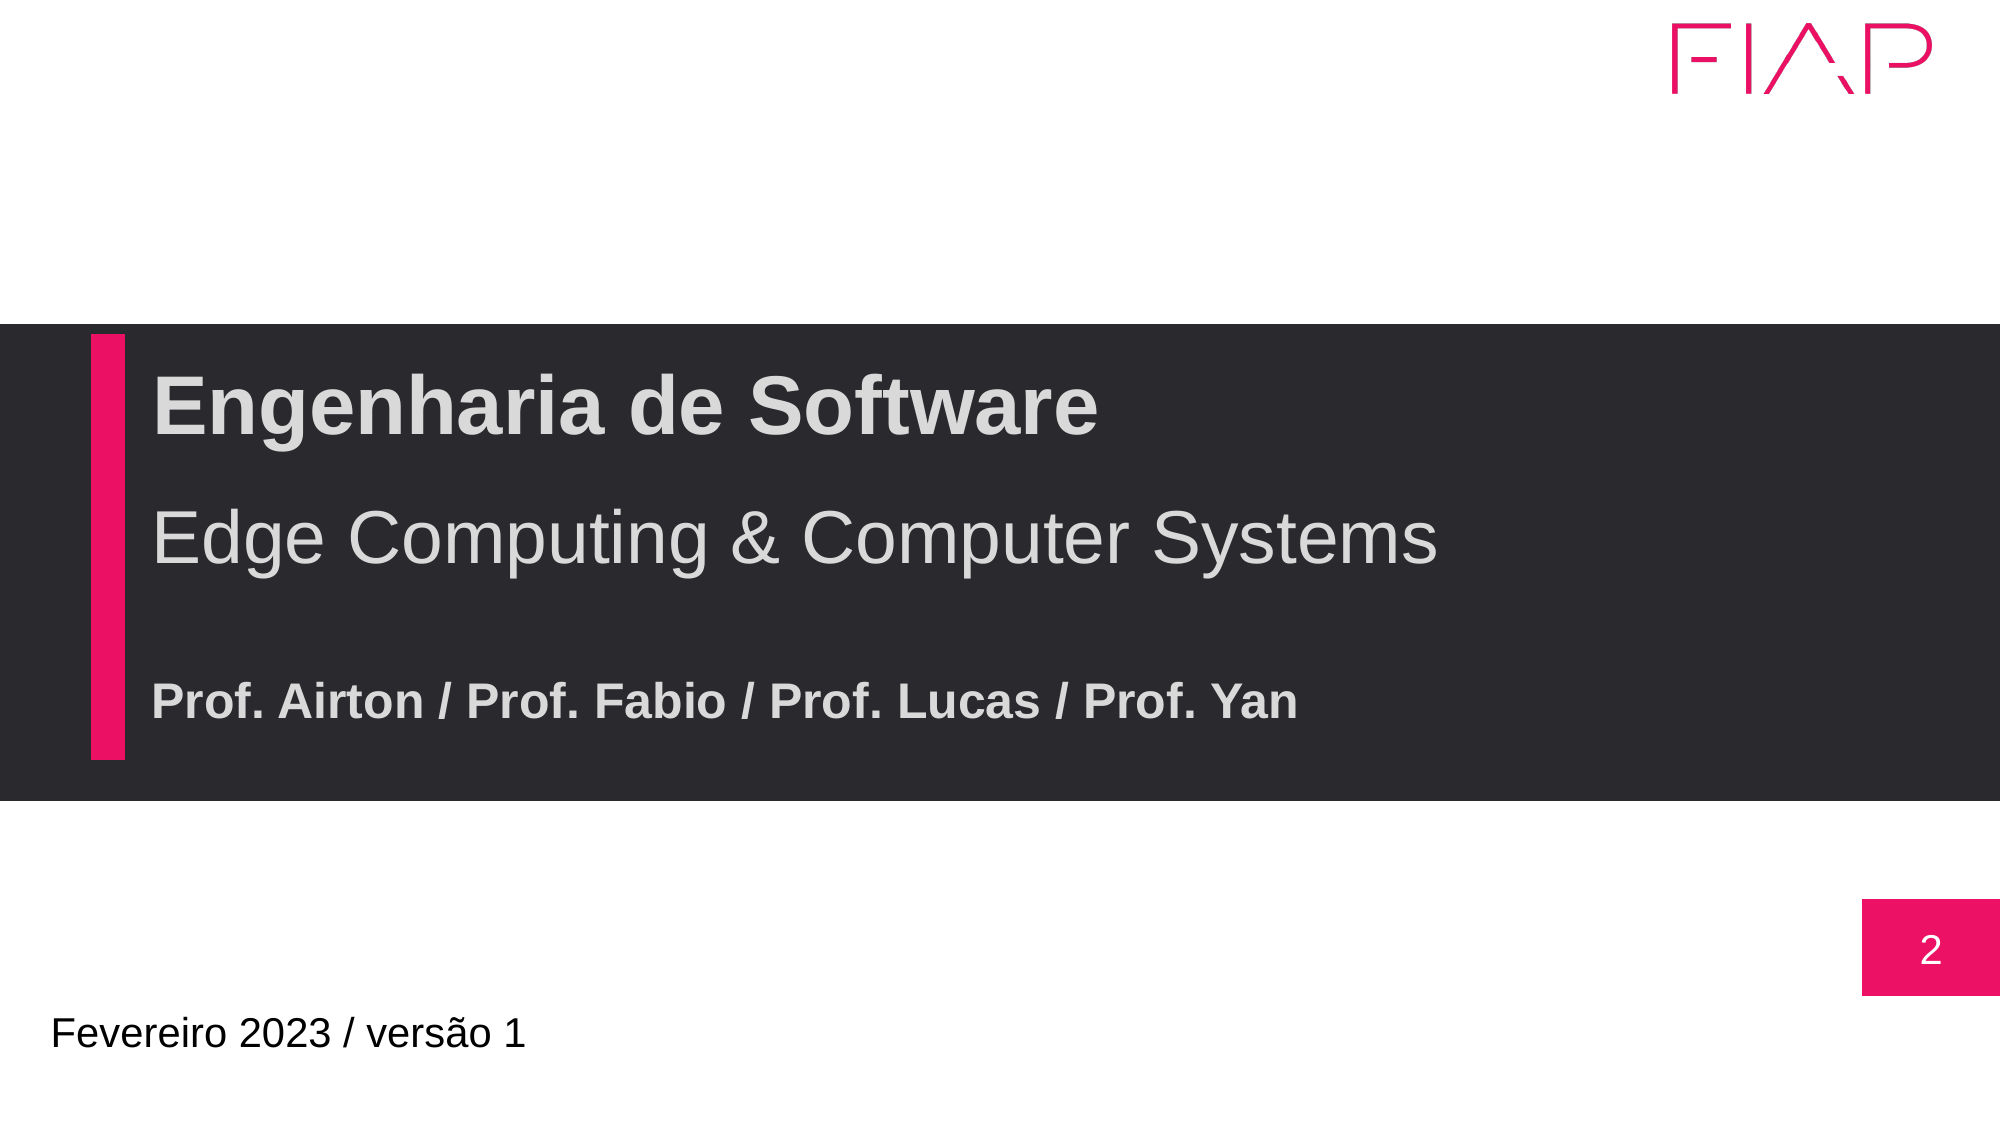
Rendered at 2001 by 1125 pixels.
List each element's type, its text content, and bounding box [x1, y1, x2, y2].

title Engenharia de Software [137, 340, 1863, 476]
picture [1862, 978, 2000, 996]
list Edge Computing & Computer Systems [136, 486, 1862, 593]
slide_number 2 [1862, 917, 2000, 978]
picture [0, 324, 2000, 801]
picture [1672, 23, 1932, 94]
list Prof. Airton / Prof. Fabio / Prof. Lucas / Prof. Yan [136, 649, 1862, 756]
picture [1862, 899, 2000, 917]
